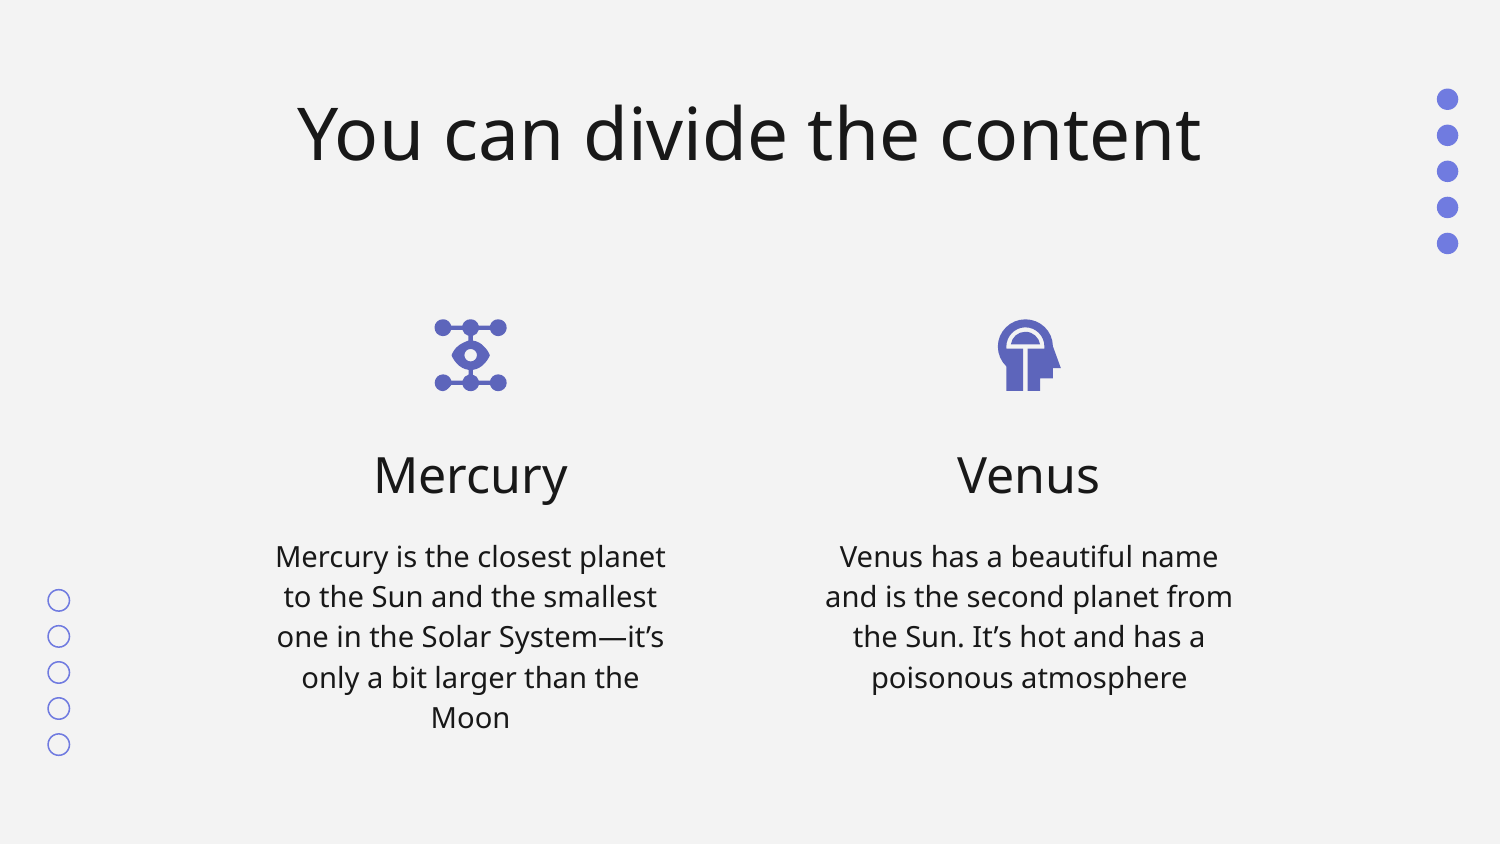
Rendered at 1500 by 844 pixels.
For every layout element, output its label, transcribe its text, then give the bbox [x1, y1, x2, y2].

title You can divide the content [118, 72, 1382, 167]
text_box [434, 318, 508, 392]
subtitle Venus [808, 426, 1250, 519]
subtitle Mercury [249, 426, 692, 519]
subtitle Mercury is the closest planet to the Sun and the smallest one in the Solar System—it’s only a bit larger than the Moon [249, 519, 692, 703]
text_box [997, 319, 1062, 392]
subtitle Venus has a beautiful name and is the second planet from the Sun. It’s hot and has a poisonous atmosphere [808, 519, 1250, 703]
